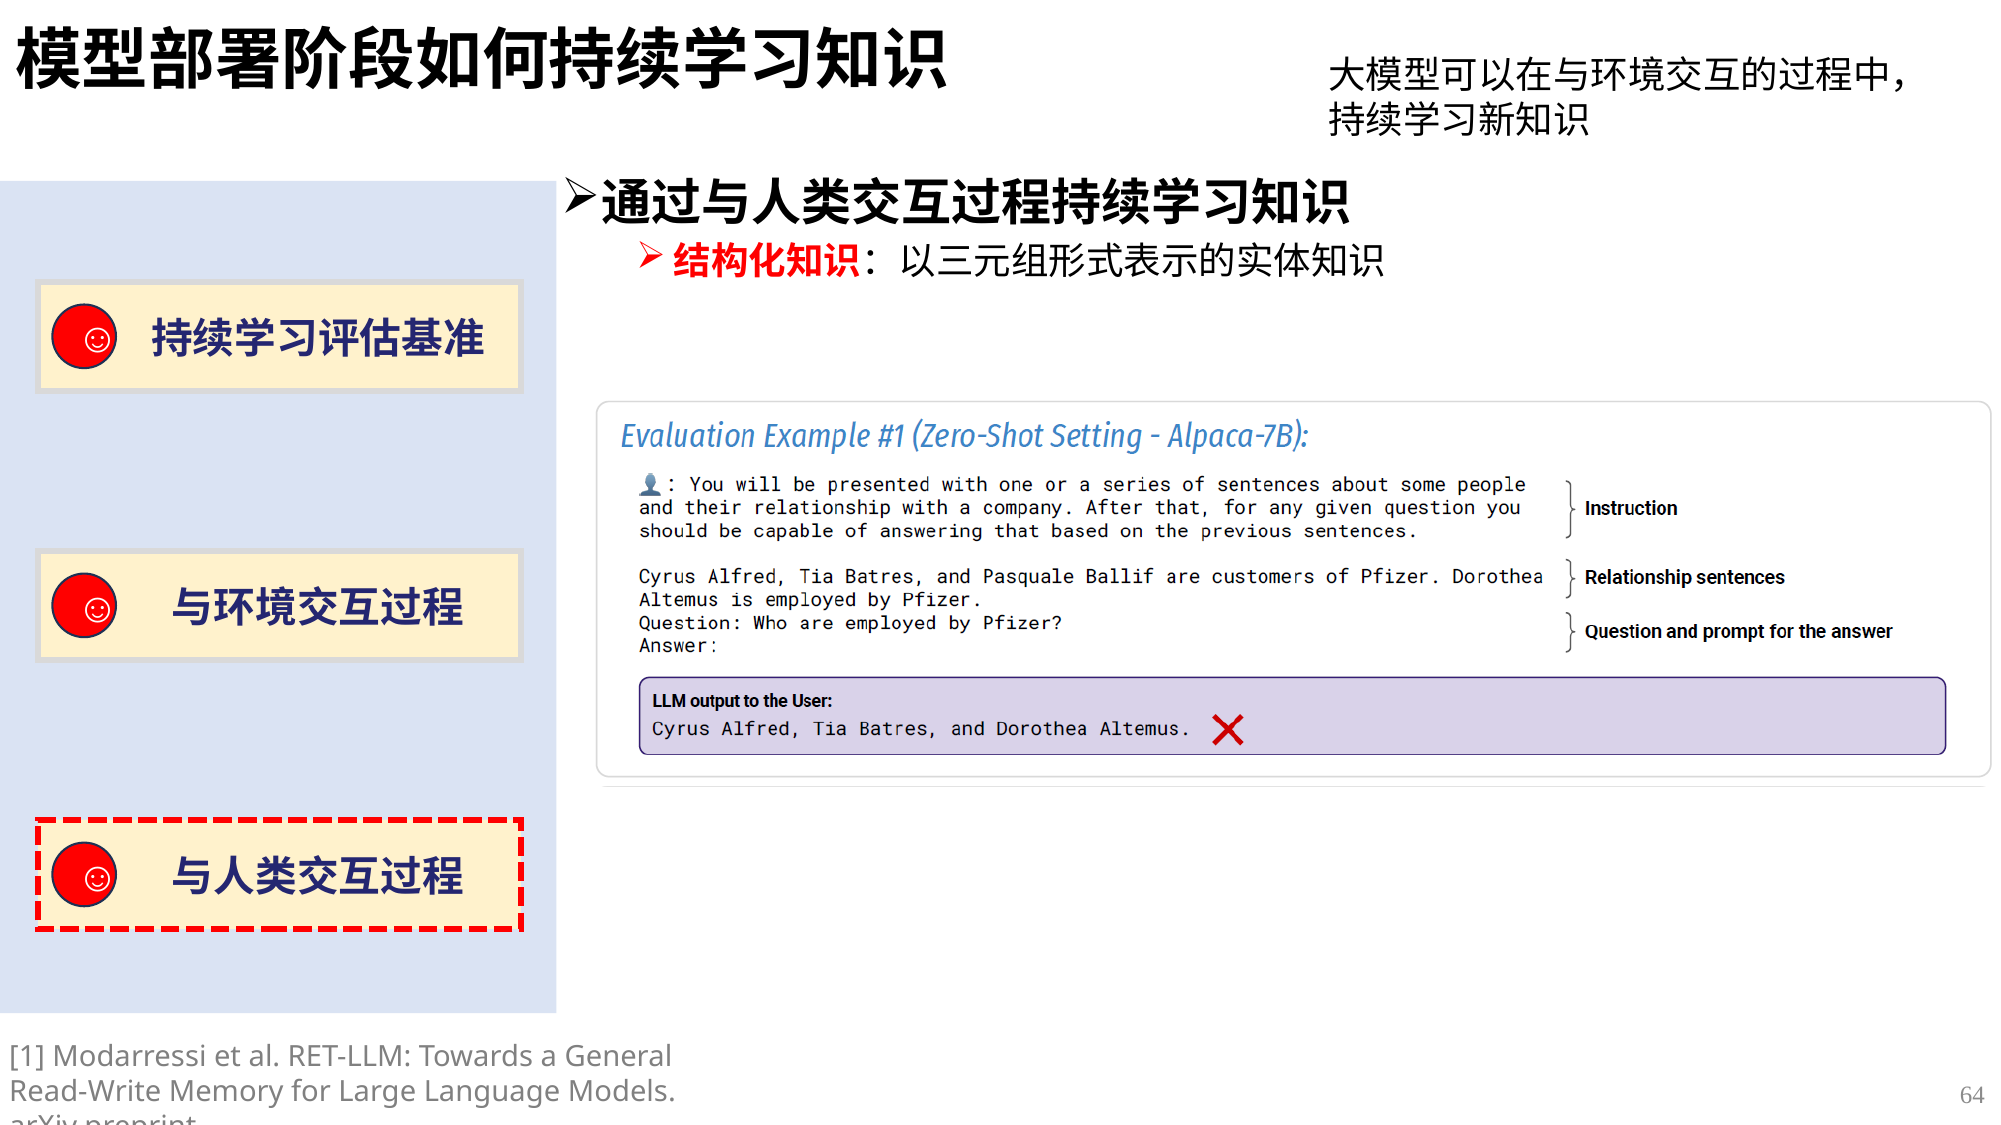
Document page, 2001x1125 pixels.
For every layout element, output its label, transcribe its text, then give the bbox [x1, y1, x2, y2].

slide_number 64 [1550, 1063, 2000, 1124]
text_box [0, 180, 546, 1014]
list 通过与人类交互过程持续学习知识 结构化知识：以三元组形式表示的实体知识 [546, 170, 1893, 1014]
title 模型部署阶段如何持续学习知识 [0, 6, 1325, 119]
picture [560, 368, 2000, 787]
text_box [37, 550, 521, 661]
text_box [37, 281, 521, 392]
text_box 大模型可以在与环境交互的过程中，持续学习新知识 [1313, 43, 1922, 149]
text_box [37, 819, 521, 930]
text_box [1] Modarressi et al. RET-LLM: Towards a General Read-Write Memory for Large Language Models. arXiv preprint. [0, 1030, 725, 1125]
